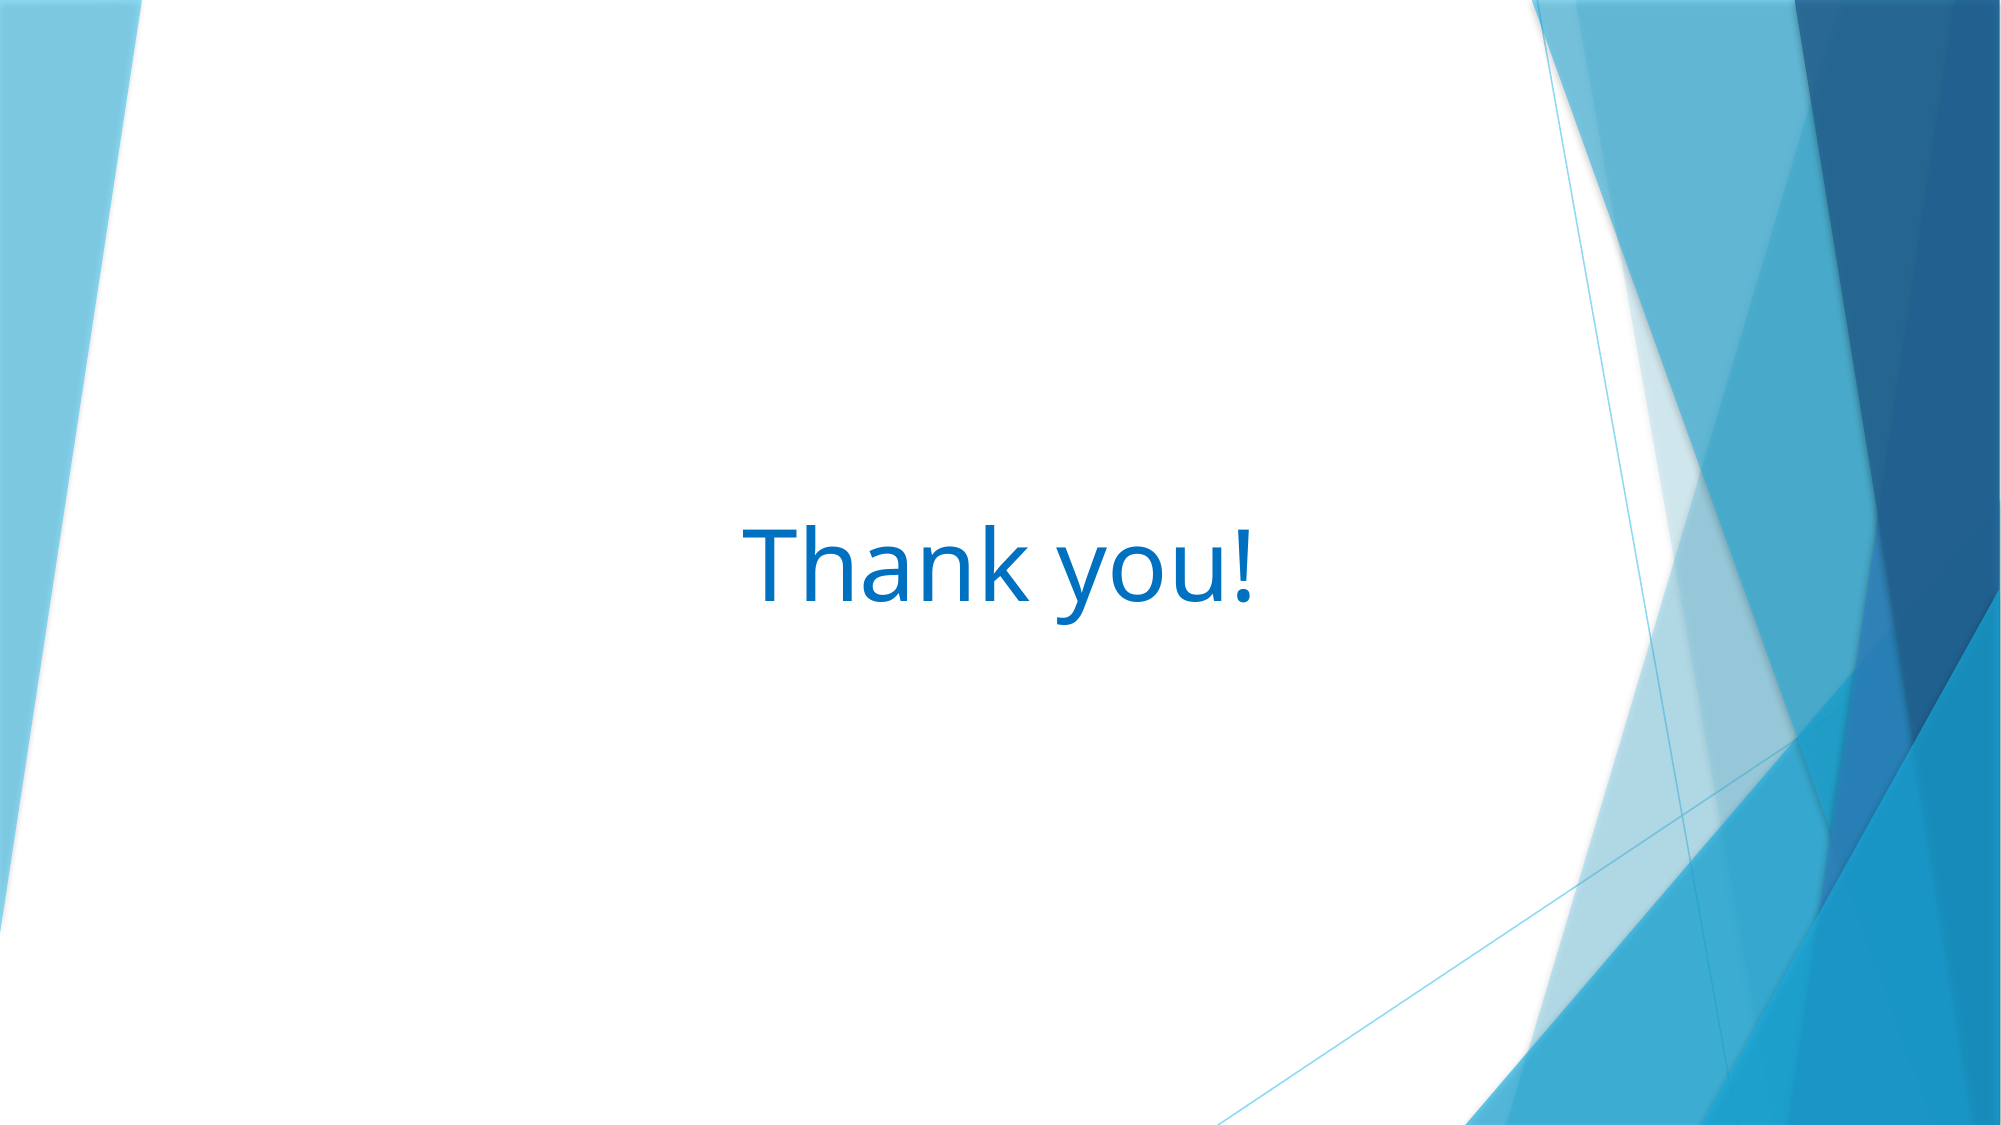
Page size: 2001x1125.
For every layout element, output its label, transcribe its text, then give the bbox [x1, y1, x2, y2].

text_box Thank you! [460, 481, 1540, 642]
